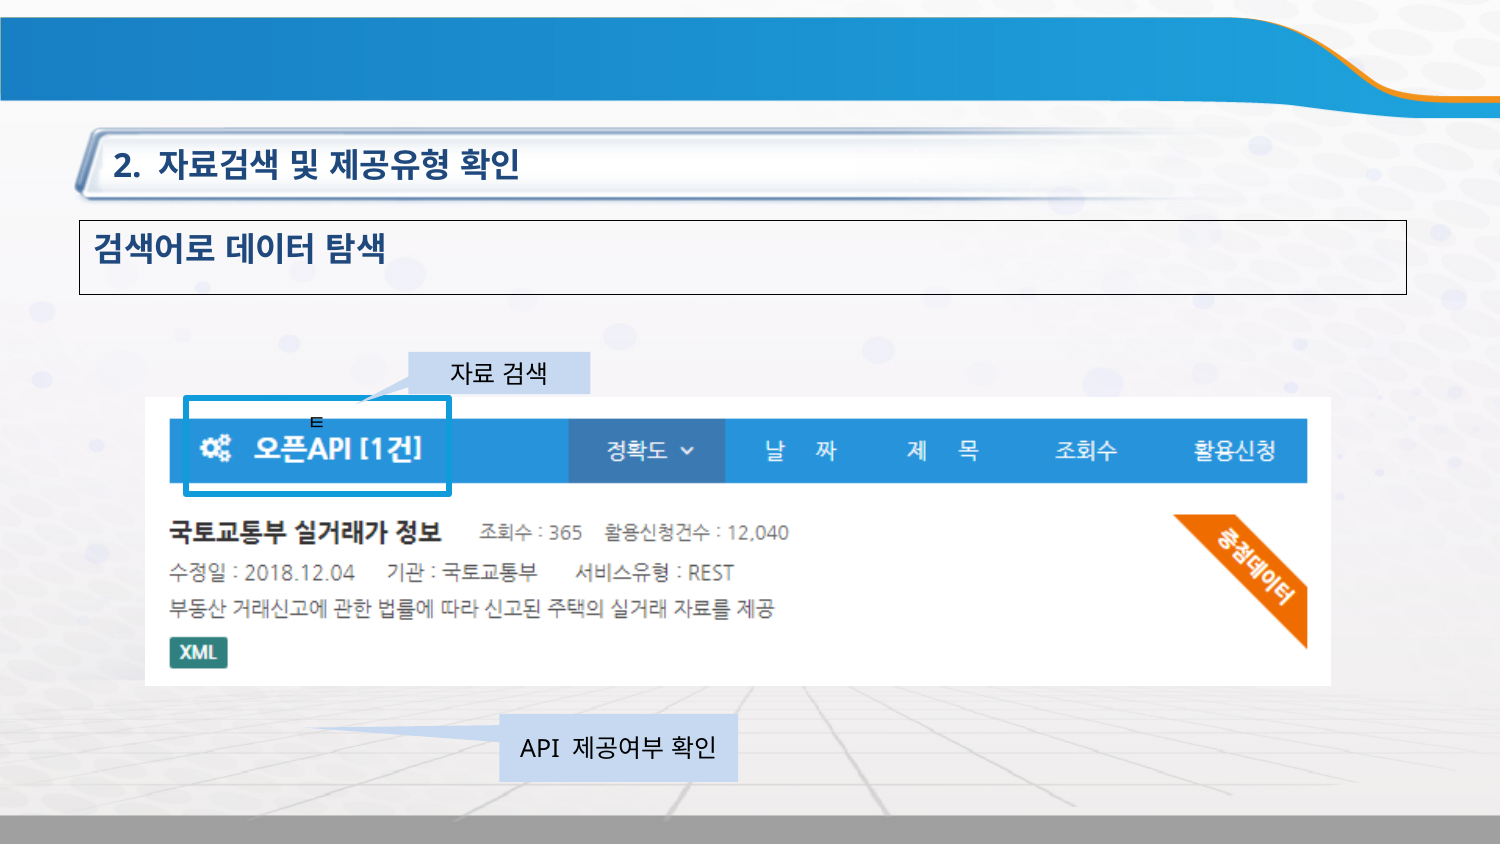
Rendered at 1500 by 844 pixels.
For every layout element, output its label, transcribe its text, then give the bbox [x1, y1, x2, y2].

text_box API 제공여부 확인 [305, 713, 739, 782]
text_box 검색어로 데이터 탐색 [79, 220, 1407, 295]
text_box 1. 오픈 API 활용 데이터 불러오기 [29, 0, 1175, 103]
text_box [74, 126, 1289, 208]
picture [0, 0, 1500, 844]
text_box 자료 검색 [371, 351, 591, 396]
